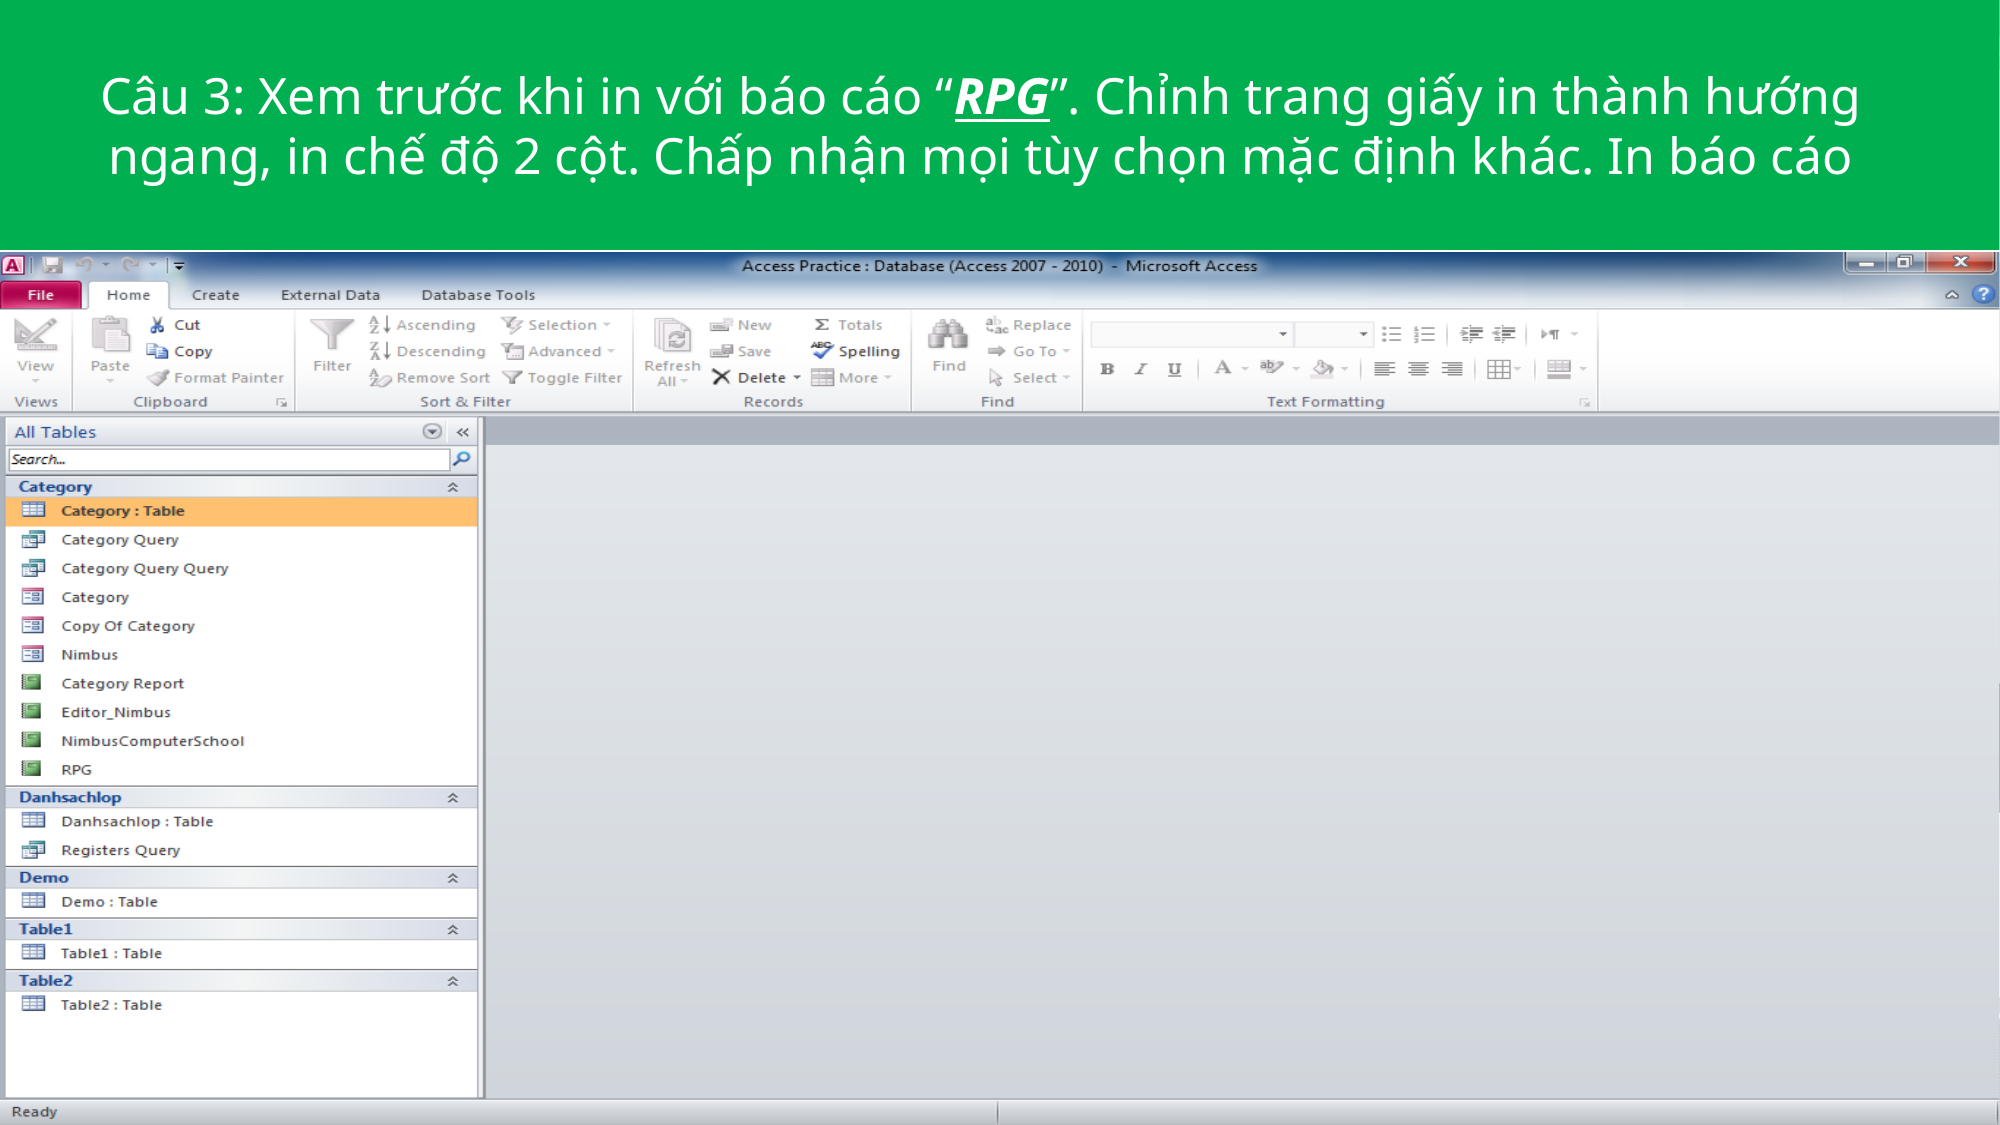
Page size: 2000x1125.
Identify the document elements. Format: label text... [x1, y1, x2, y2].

text_box Câu 3: Xem trước khi in với báo cáo “RPG”. Chỉnh trang giấy in thành hướng ngang, in chế độ 2 cột. Chấp nhận mọi tùy chọn mặc định khác. In báo cáo [0, 57, 1963, 193]
picture [0, 252, 2000, 1125]
text_box [0, 0, 2000, 251]
